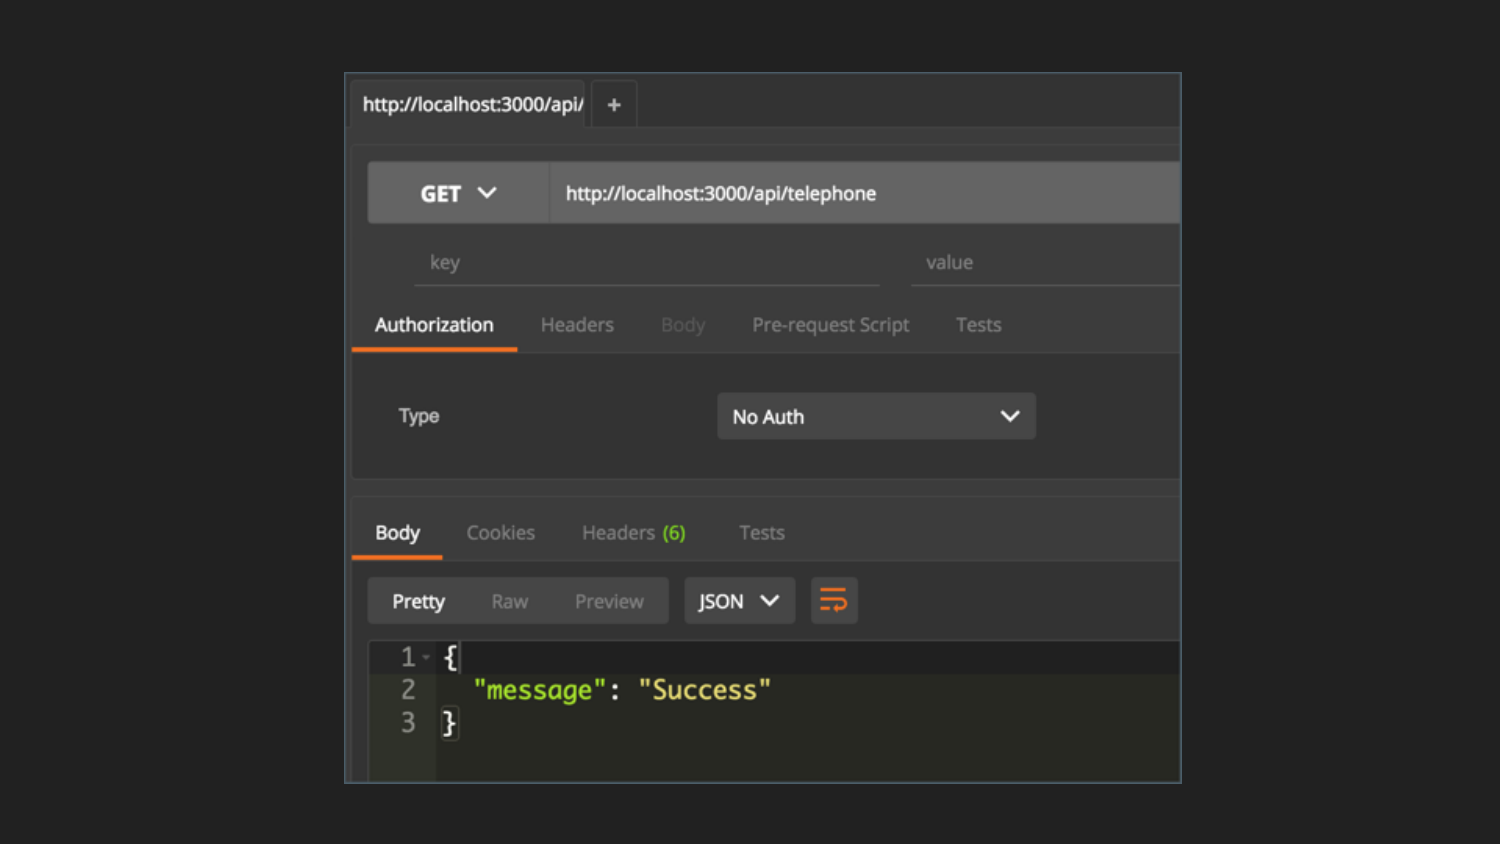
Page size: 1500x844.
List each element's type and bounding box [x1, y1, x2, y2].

picture [343, 72, 1182, 785]
